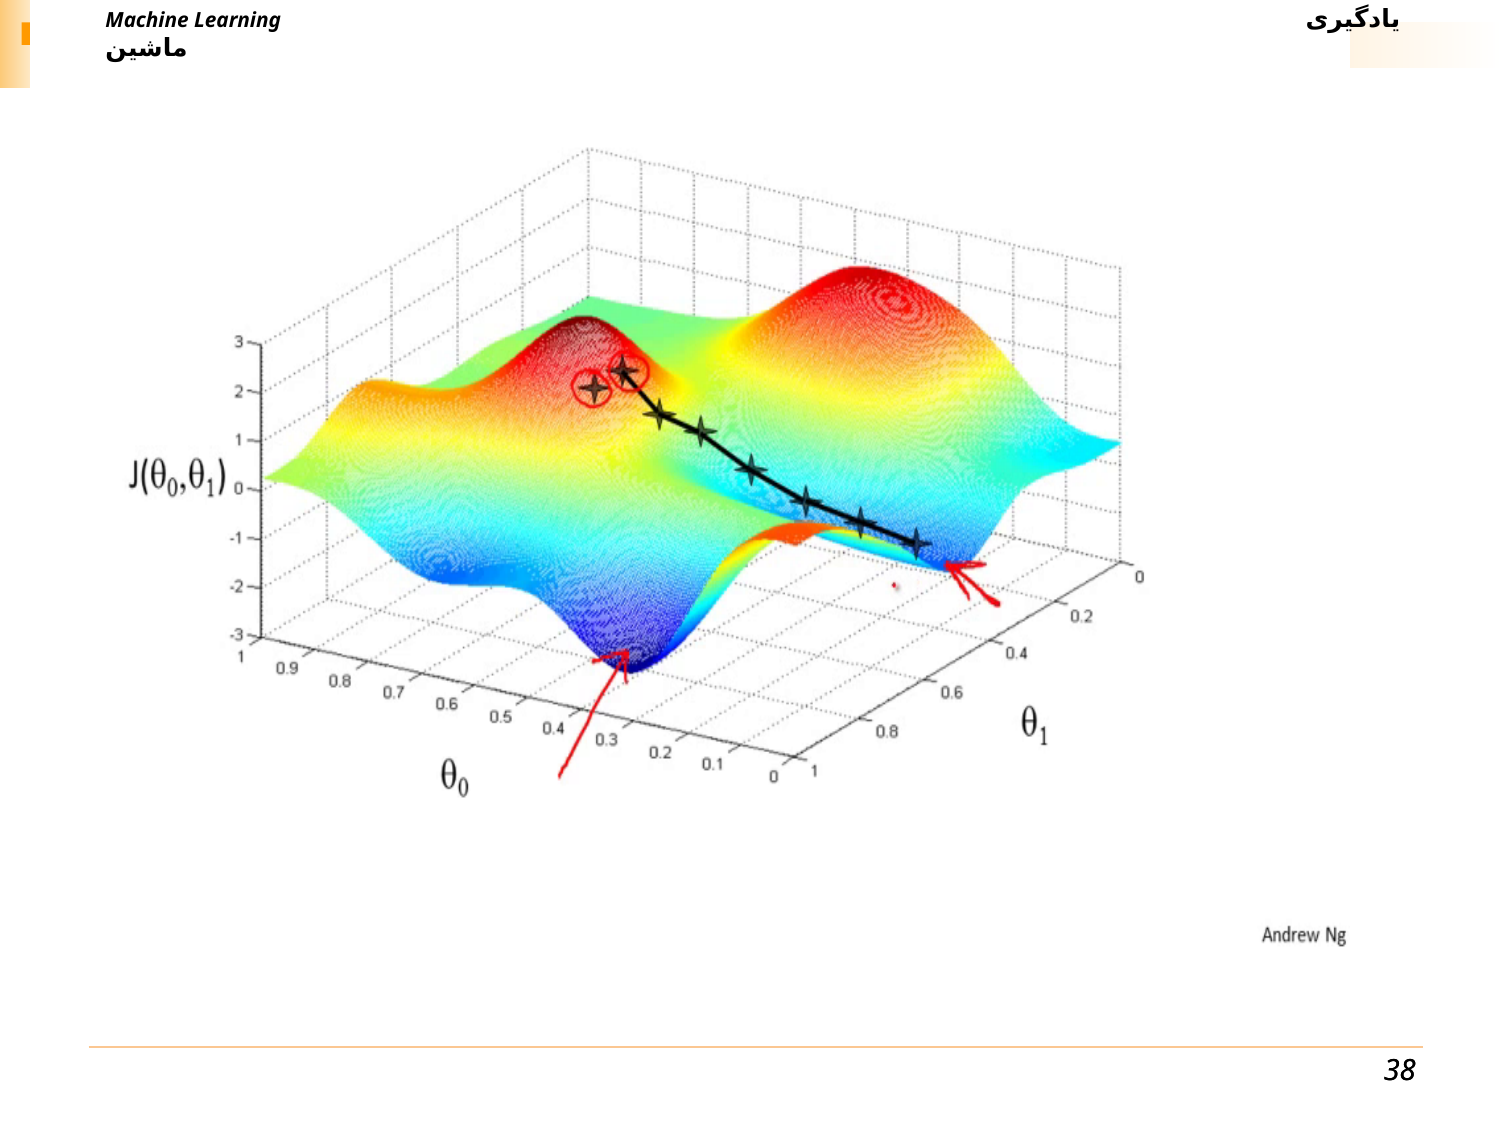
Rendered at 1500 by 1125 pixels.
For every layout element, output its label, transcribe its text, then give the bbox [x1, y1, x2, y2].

picture [30, 0, 1351, 951]
text_box 38 [1080, 1023, 1431, 1099]
text_box Machine Learning یادگیری ماشین [1355, 22, 1471, 70]
